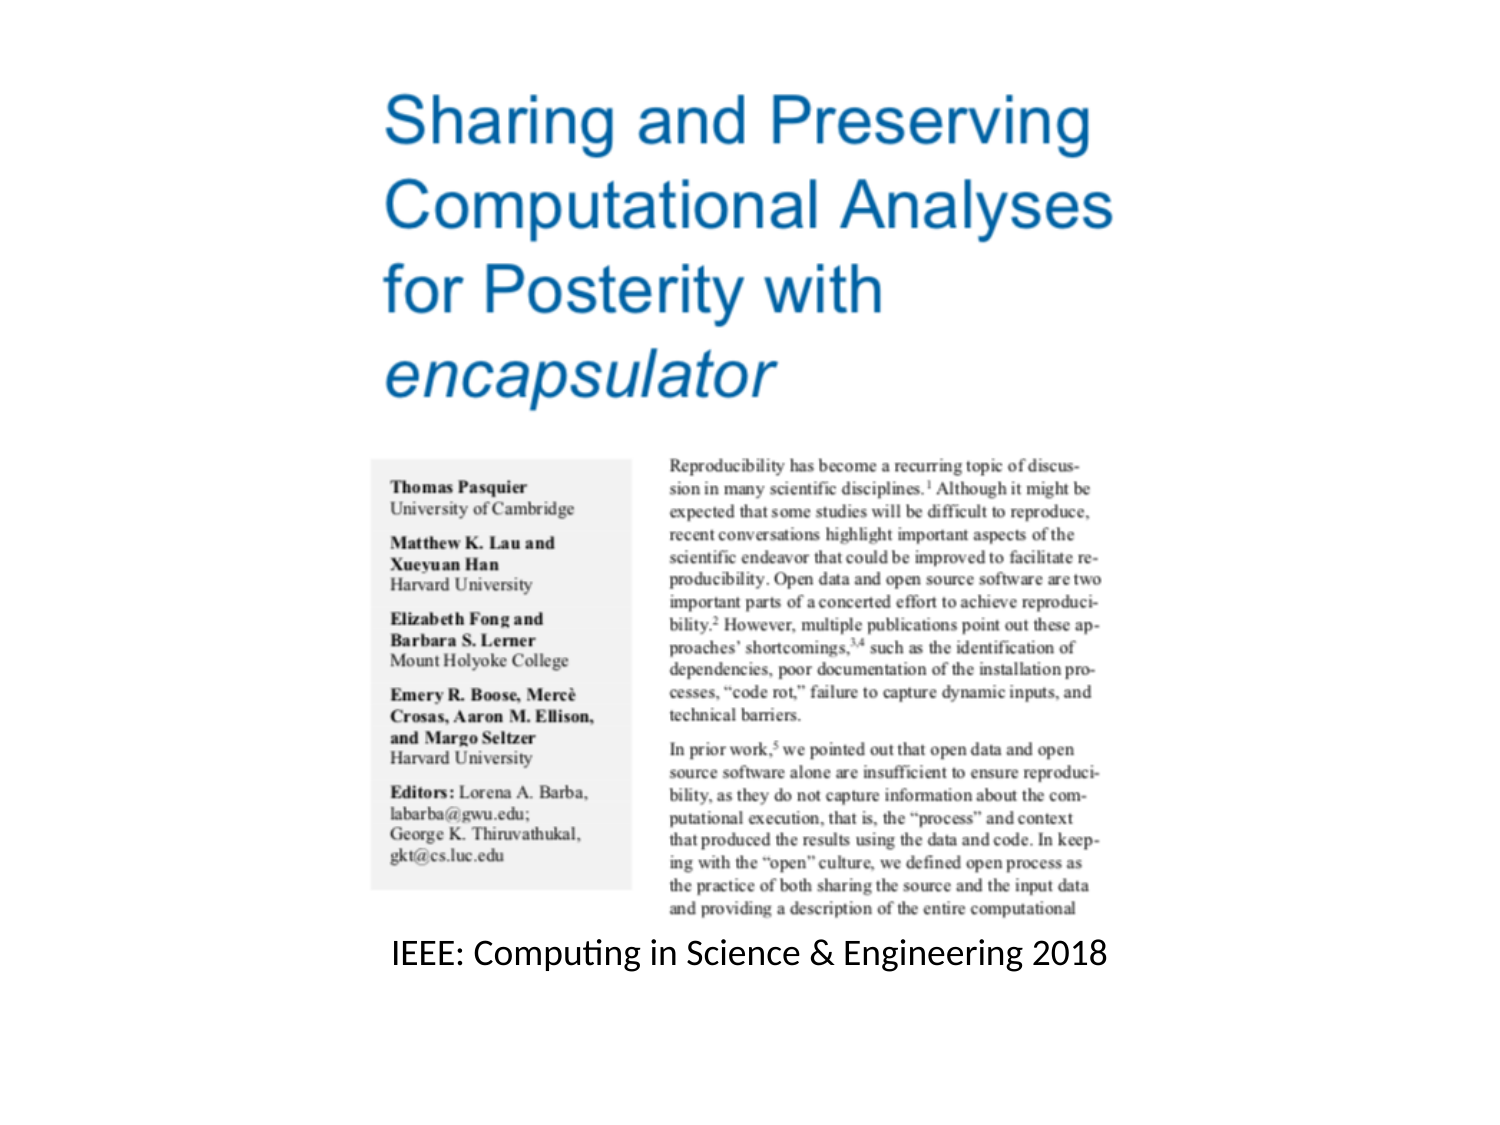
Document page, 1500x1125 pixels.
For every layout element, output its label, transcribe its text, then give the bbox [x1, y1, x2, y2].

text_box IEEE: Computing in Science & Engineering 2018 [74, 920, 1425, 1005]
picture [328, 70, 1172, 922]
